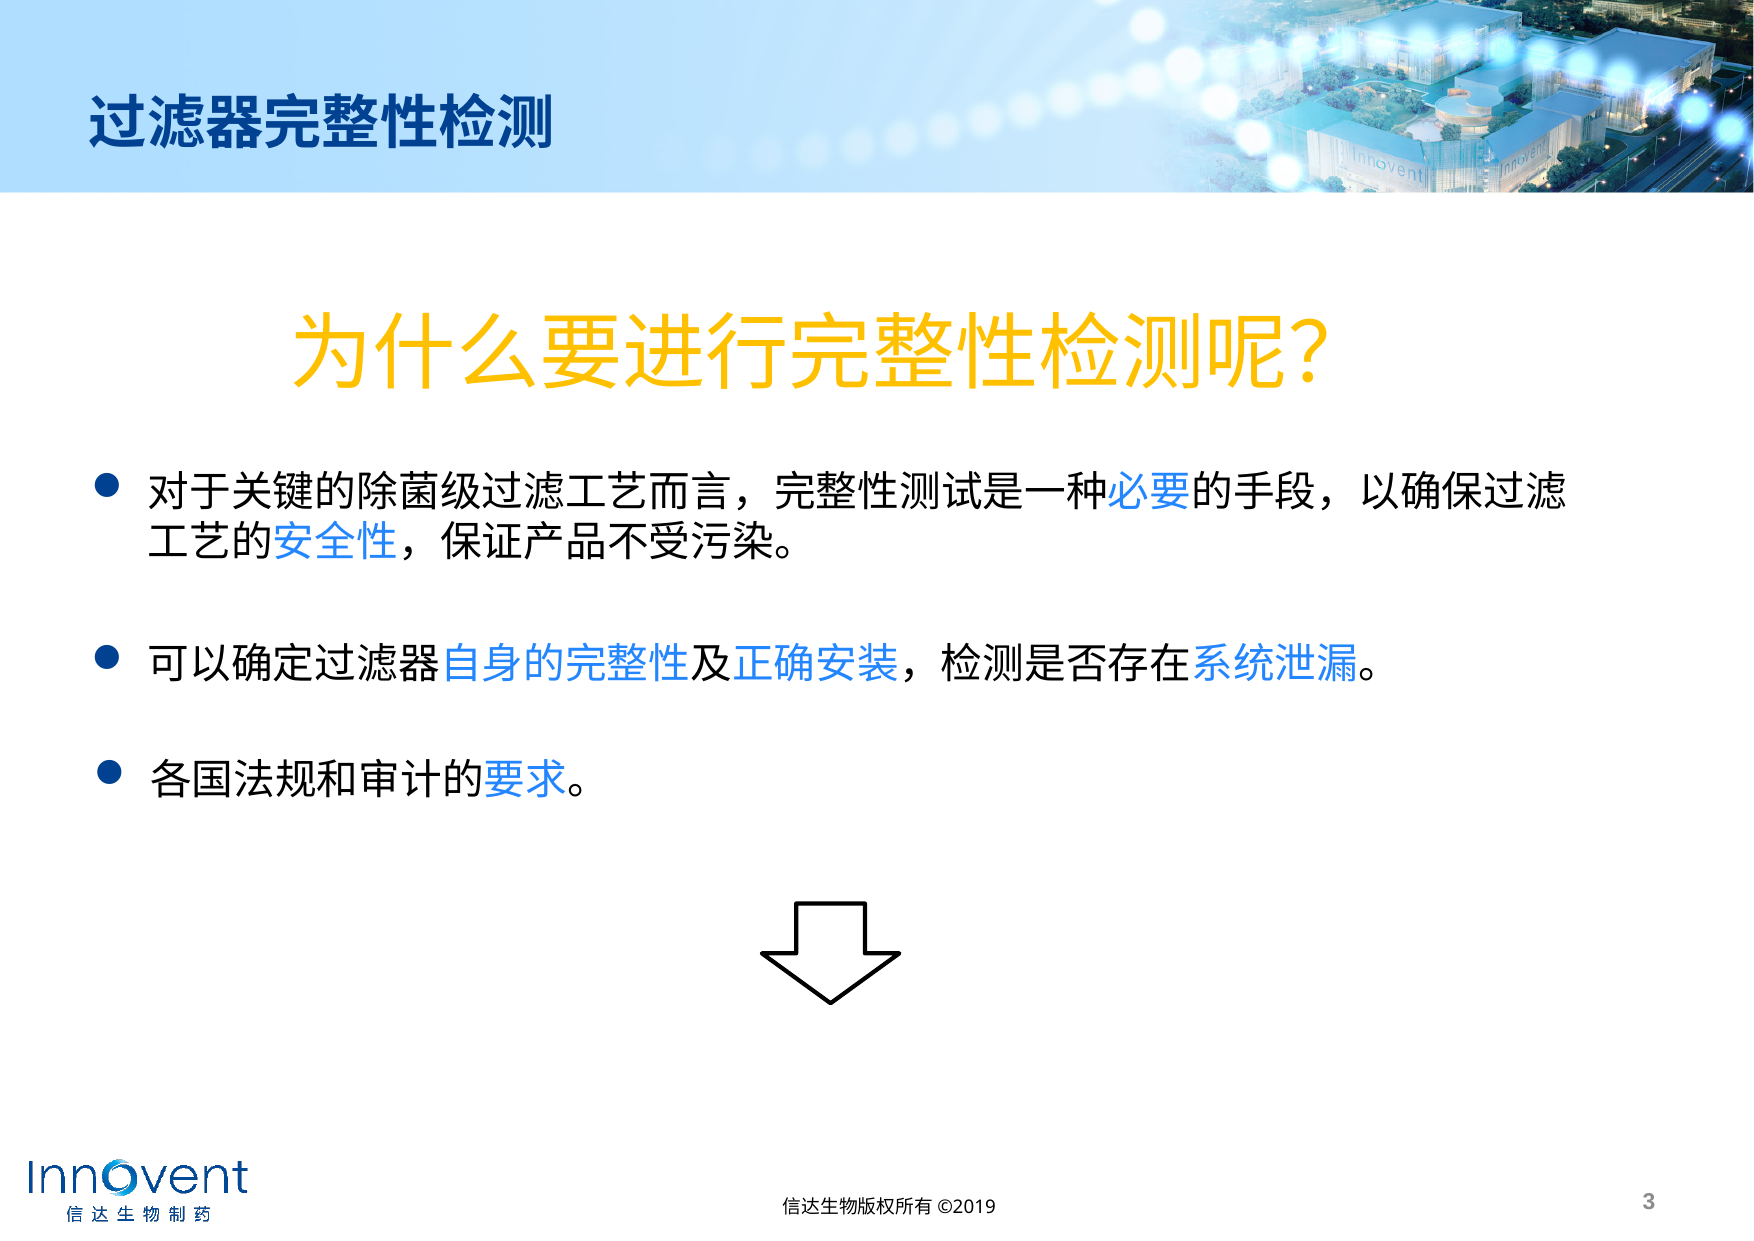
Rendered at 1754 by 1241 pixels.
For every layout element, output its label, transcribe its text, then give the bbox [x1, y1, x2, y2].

text_box 对于关键的除菌级过滤工艺而言，完整性测试是一种必要的手段，以确保过滤工艺的安全性，保证产品不受污染。 [76, 457, 1602, 573]
text_box 为什么要进行完整性检测呢？ [0, 291, 1749, 407]
text_box [759, 901, 902, 1005]
picture [0, 0, 1754, 1241]
title 过滤器完整性检测 [88, 74, 1265, 179]
text_box 各国法规和审计的要求。 [78, 745, 625, 811]
text_box 可以确定过滤器自身的完整性及正确安装，检测是否存在系统泄漏。 [76, 629, 1590, 695]
